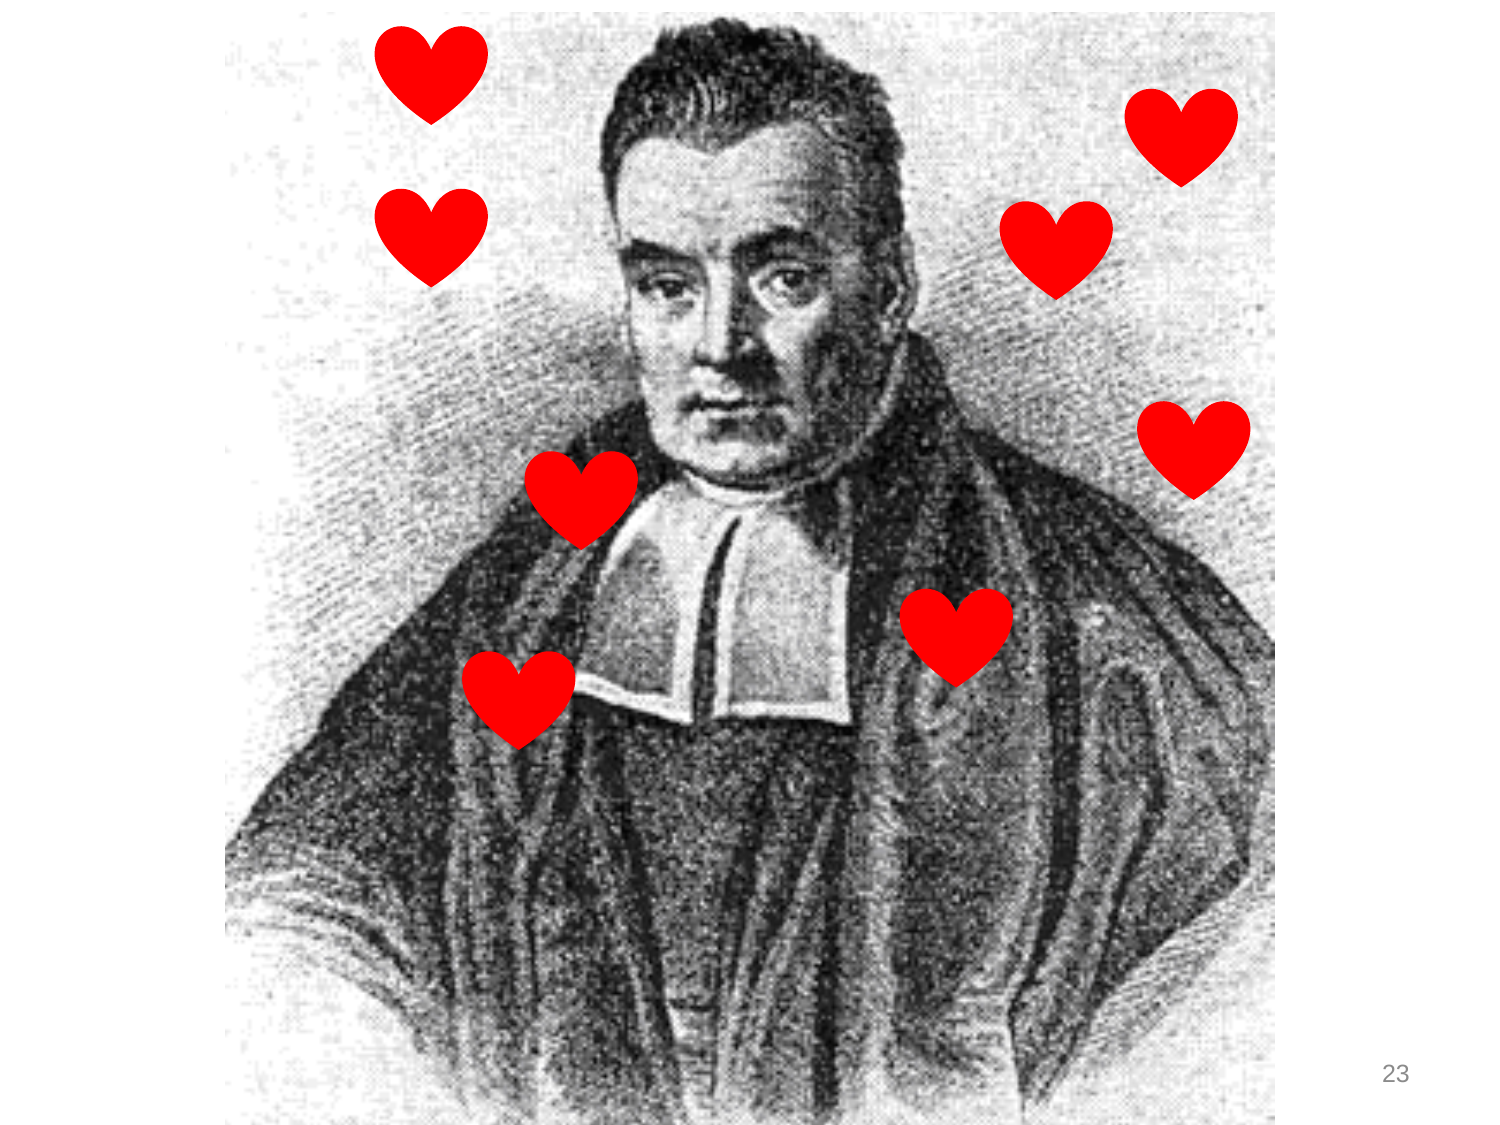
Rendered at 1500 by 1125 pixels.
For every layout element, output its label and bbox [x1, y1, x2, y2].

list [0, 12, 1500, 1125]
